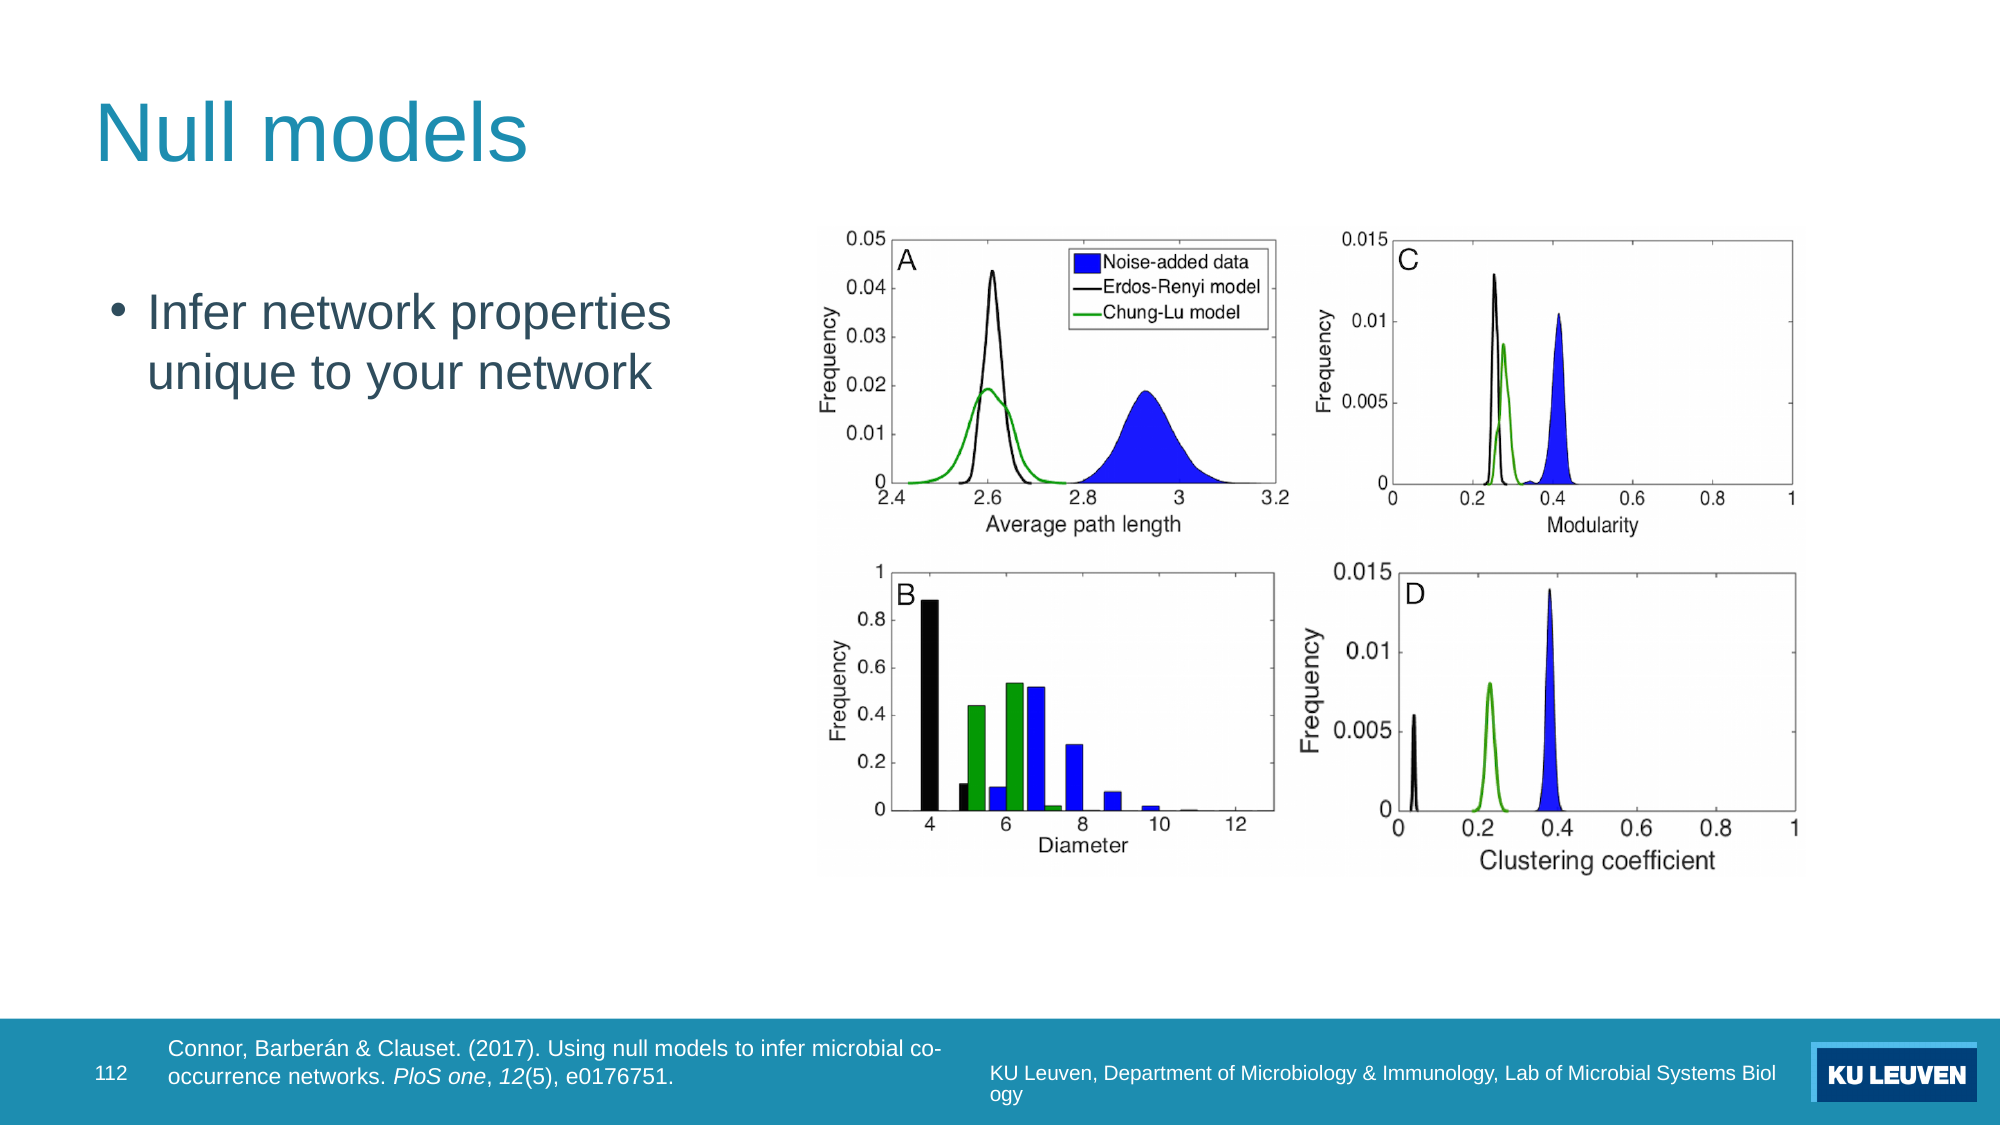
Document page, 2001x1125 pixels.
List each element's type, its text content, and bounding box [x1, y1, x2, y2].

picture [1811, 1042, 1977, 1102]
title Null models [94, 33, 1906, 223]
picture [813, 222, 1809, 880]
text_box Connor, Barberán & Clauset. (2017). Using null models to infer microbial co-occurrence networks. PloS one, 12(5), e0176751. [153, 1026, 977, 1097]
footer KU Leuven, Department of Microbiology & Immunology, Lab of Microbial Systems Biology [989, 1018, 1809, 1125]
list Infer network properties unique to your network [94, 271, 1906, 1004]
slide_number 112 [94, 1018, 201, 1125]
